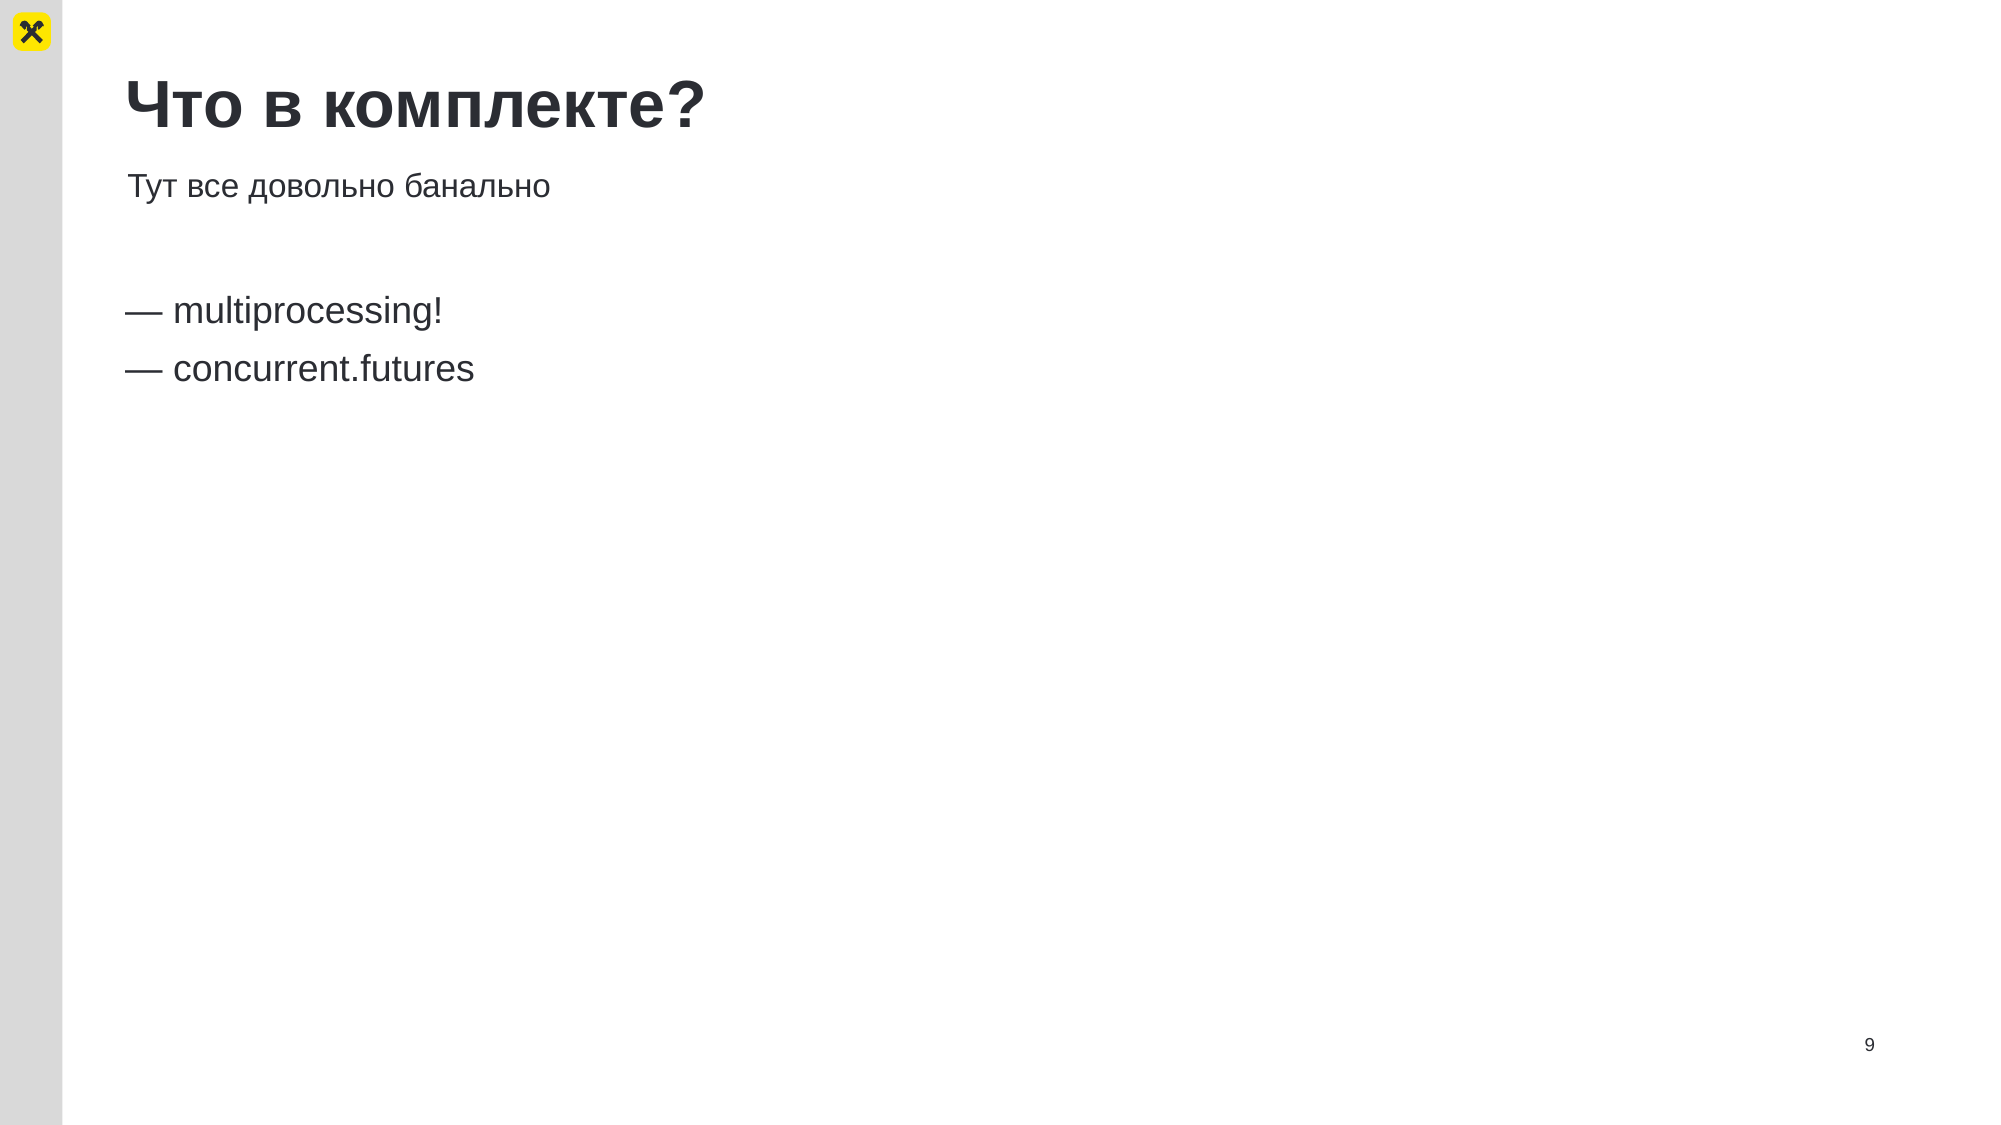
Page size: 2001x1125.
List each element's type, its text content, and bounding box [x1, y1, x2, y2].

list Тут все довольно банально [125, 156, 1750, 219]
list — multiprocessing! — concurrent.futures [125, 278, 1000, 719]
slide_number 9 [1749, 1000, 1875, 1064]
title Что в комплекте? [125, 62, 1875, 157]
